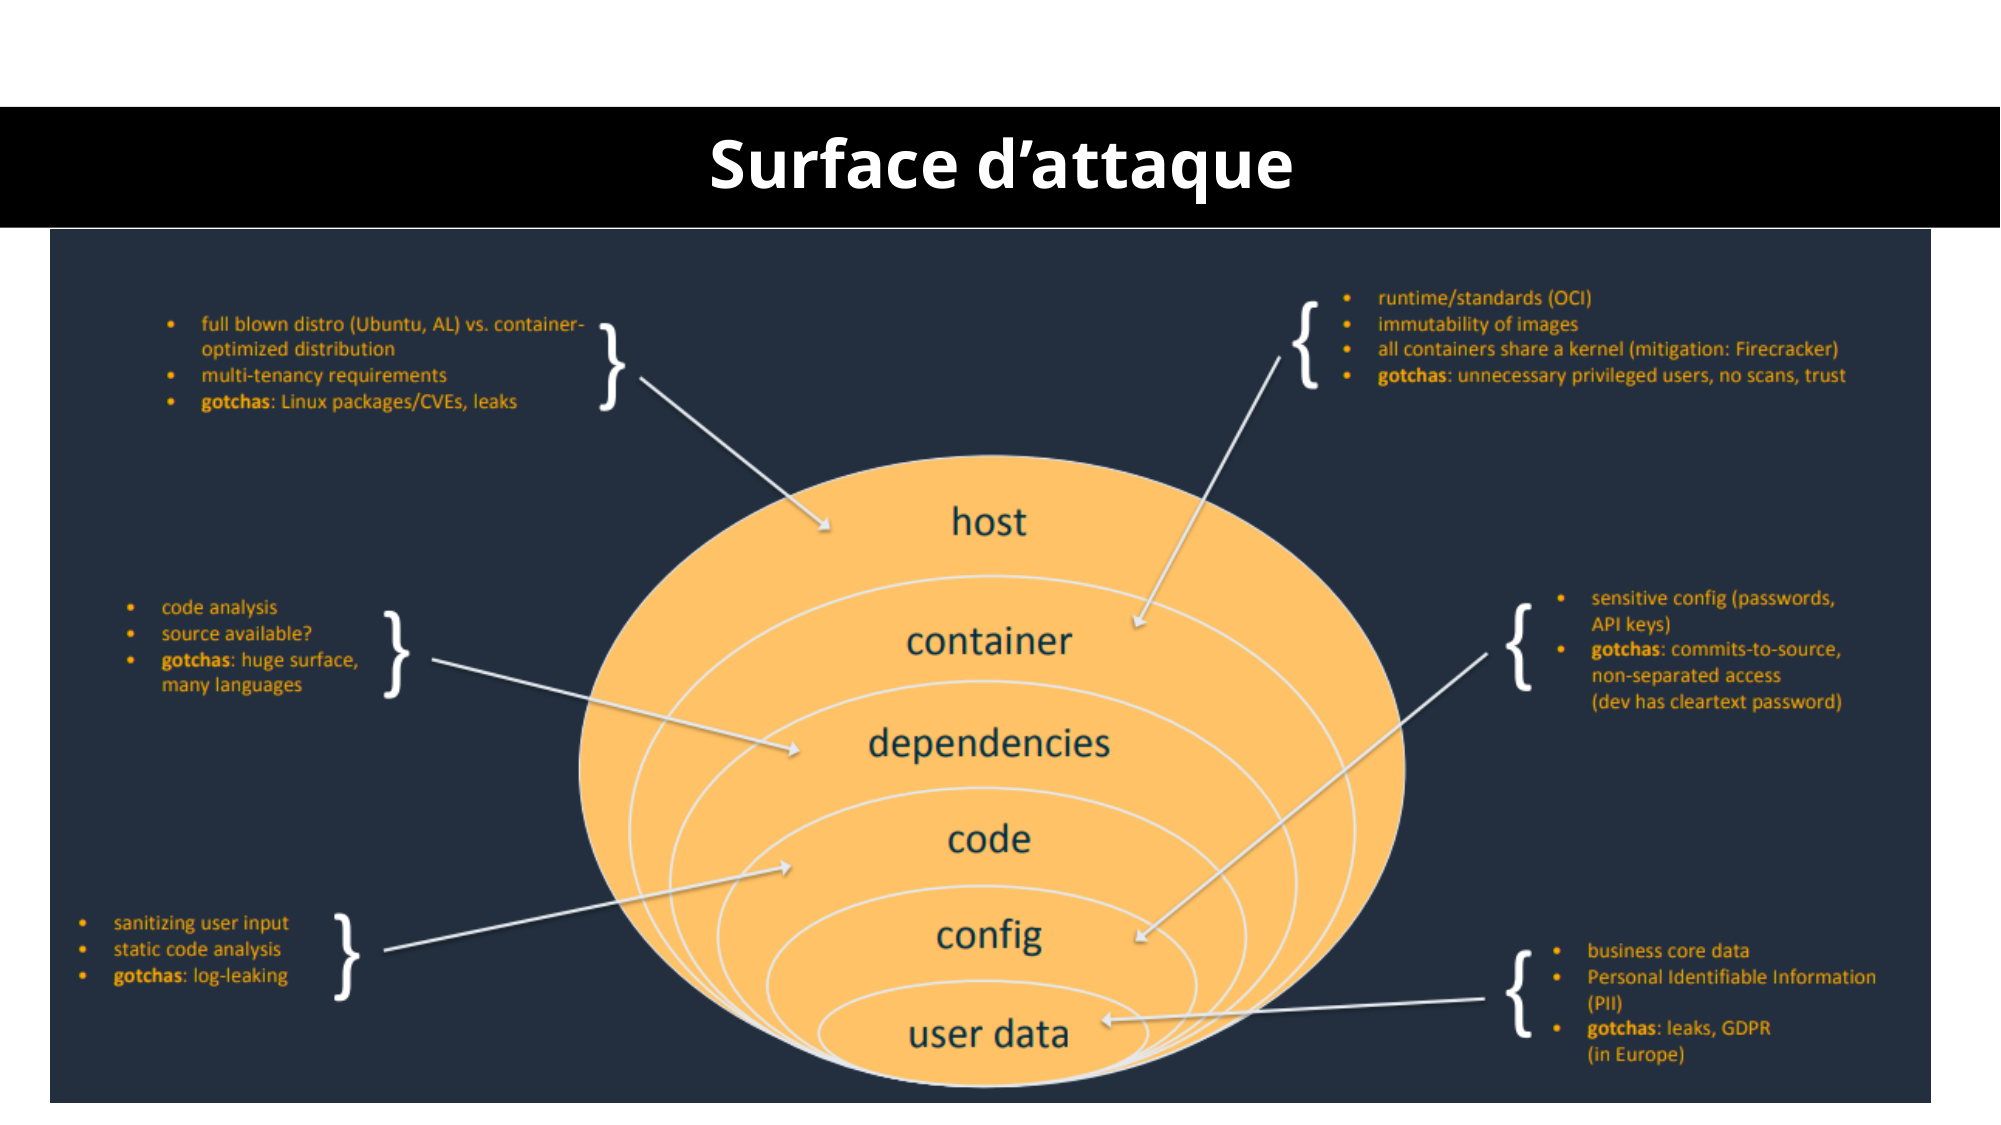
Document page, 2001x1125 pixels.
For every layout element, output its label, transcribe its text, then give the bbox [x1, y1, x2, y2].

picture [50, 228, 1931, 1103]
text_box Surface d’attaque [91, 105, 1931, 228]
text_box [0, 106, 91, 229]
text_box [1931, 106, 2000, 229]
